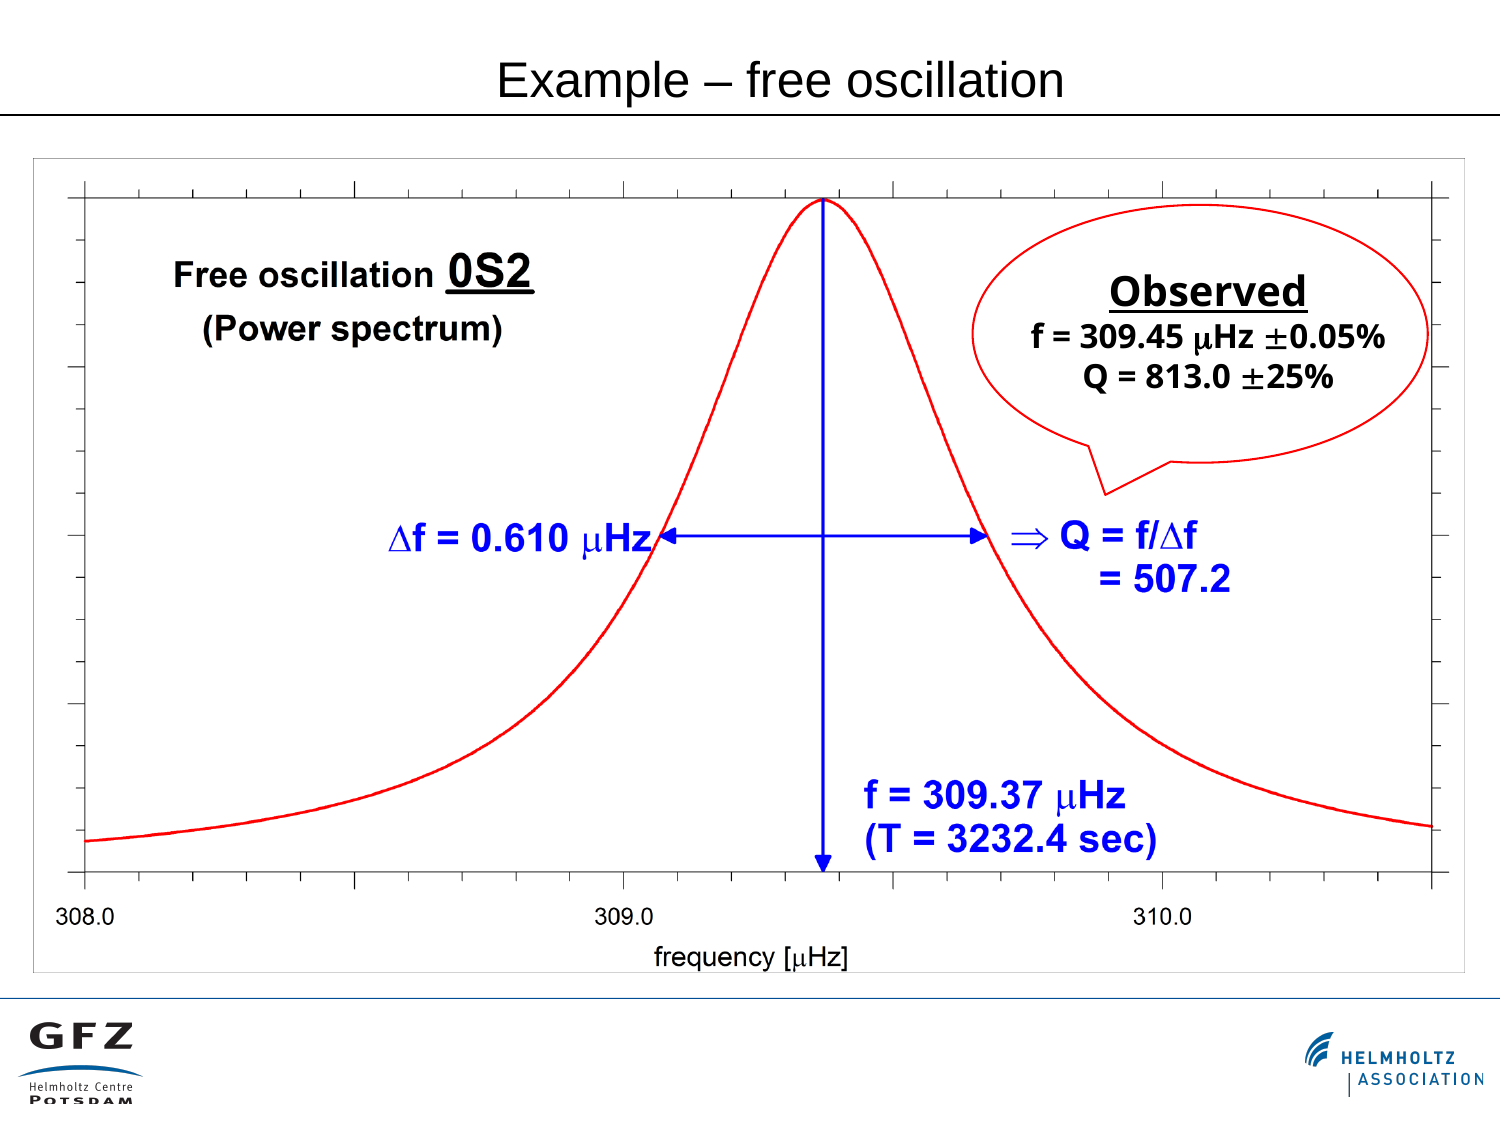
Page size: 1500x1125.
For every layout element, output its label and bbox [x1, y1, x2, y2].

picture [33, 158, 1466, 973]
